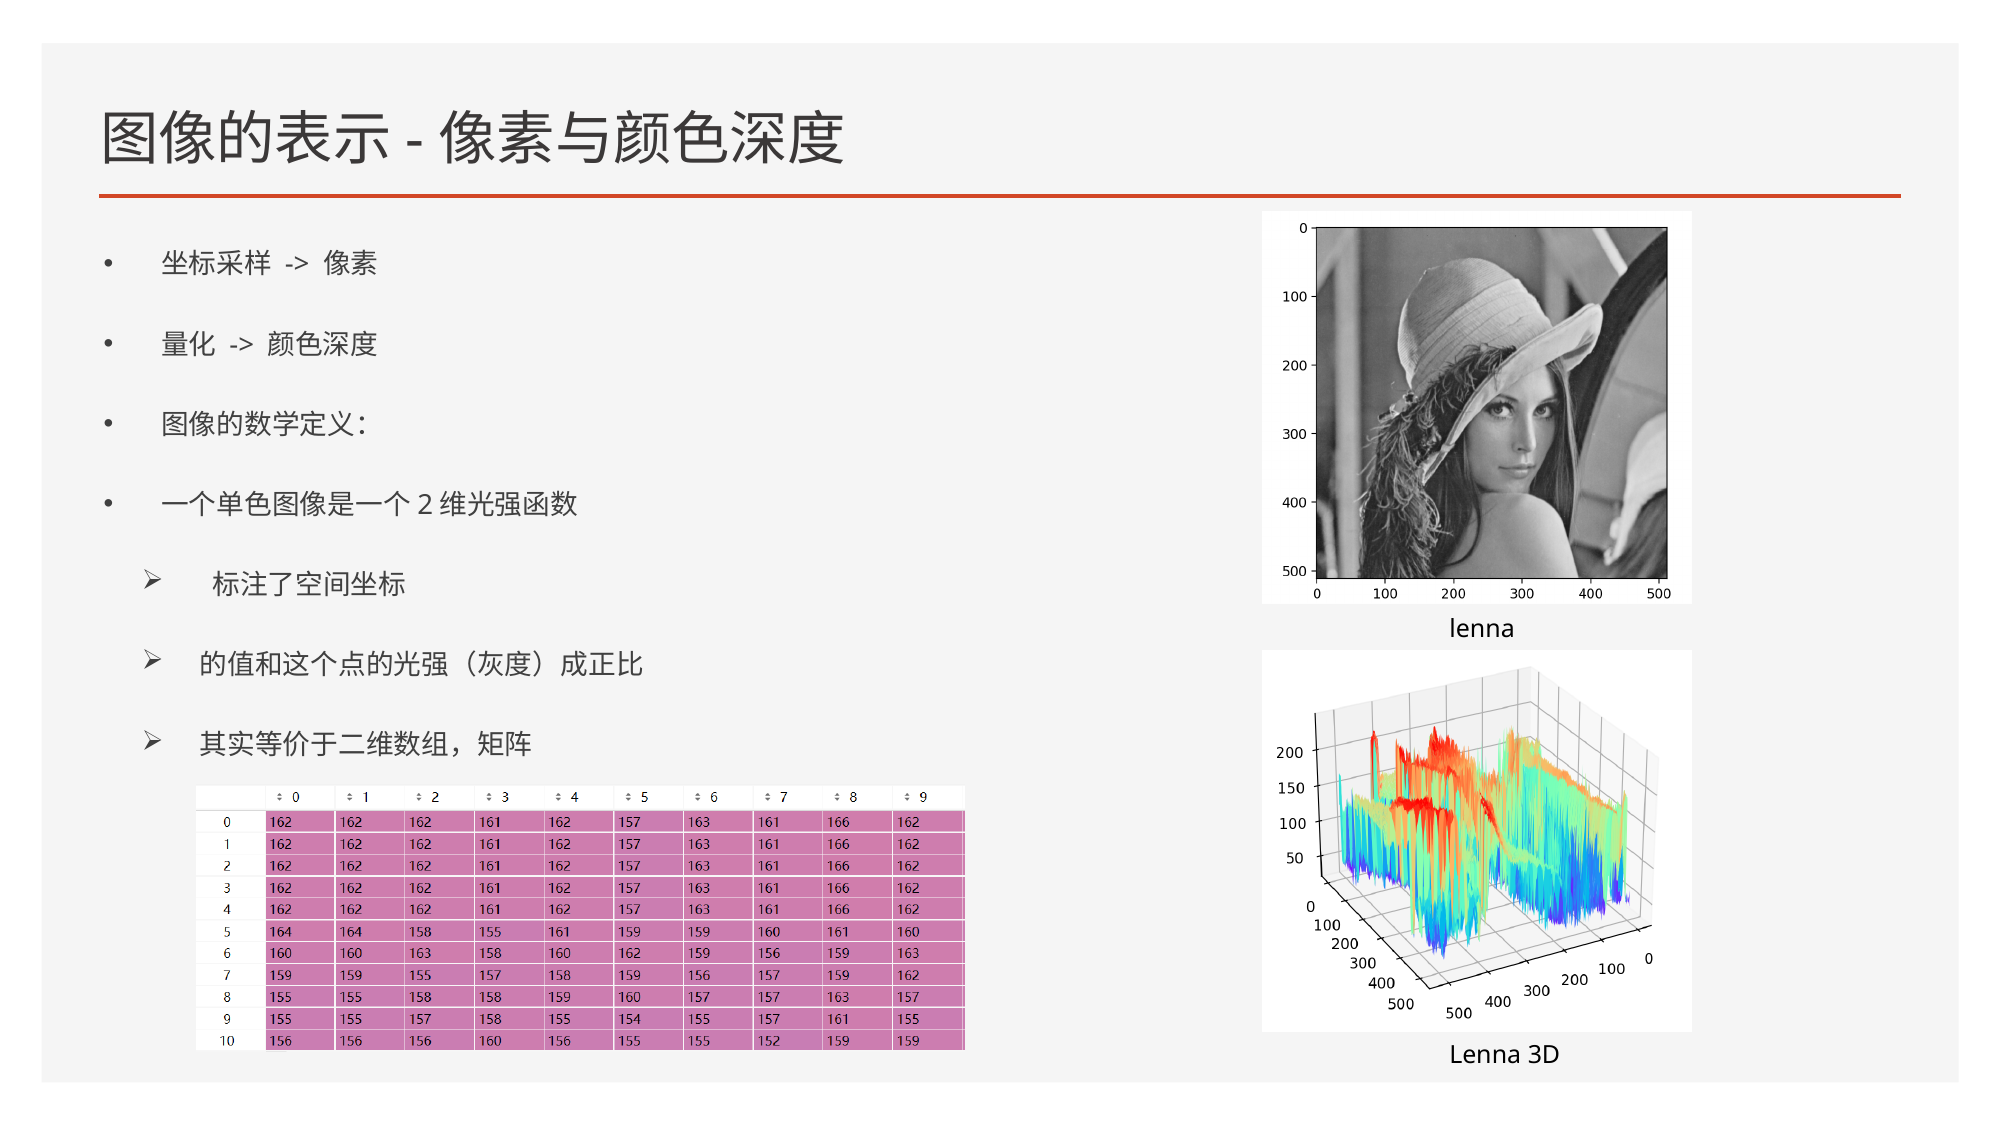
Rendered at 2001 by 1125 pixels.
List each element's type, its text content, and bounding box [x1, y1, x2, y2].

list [1262, 211, 1692, 604]
title 图像的表示-像素与颜色深度 [85, 73, 1214, 179]
picture [196, 784, 965, 1052]
text_box Lenna 3D [1434, 1031, 1806, 1077]
picture [1262, 650, 1692, 1032]
text_box lenna [1434, 605, 1806, 650]
